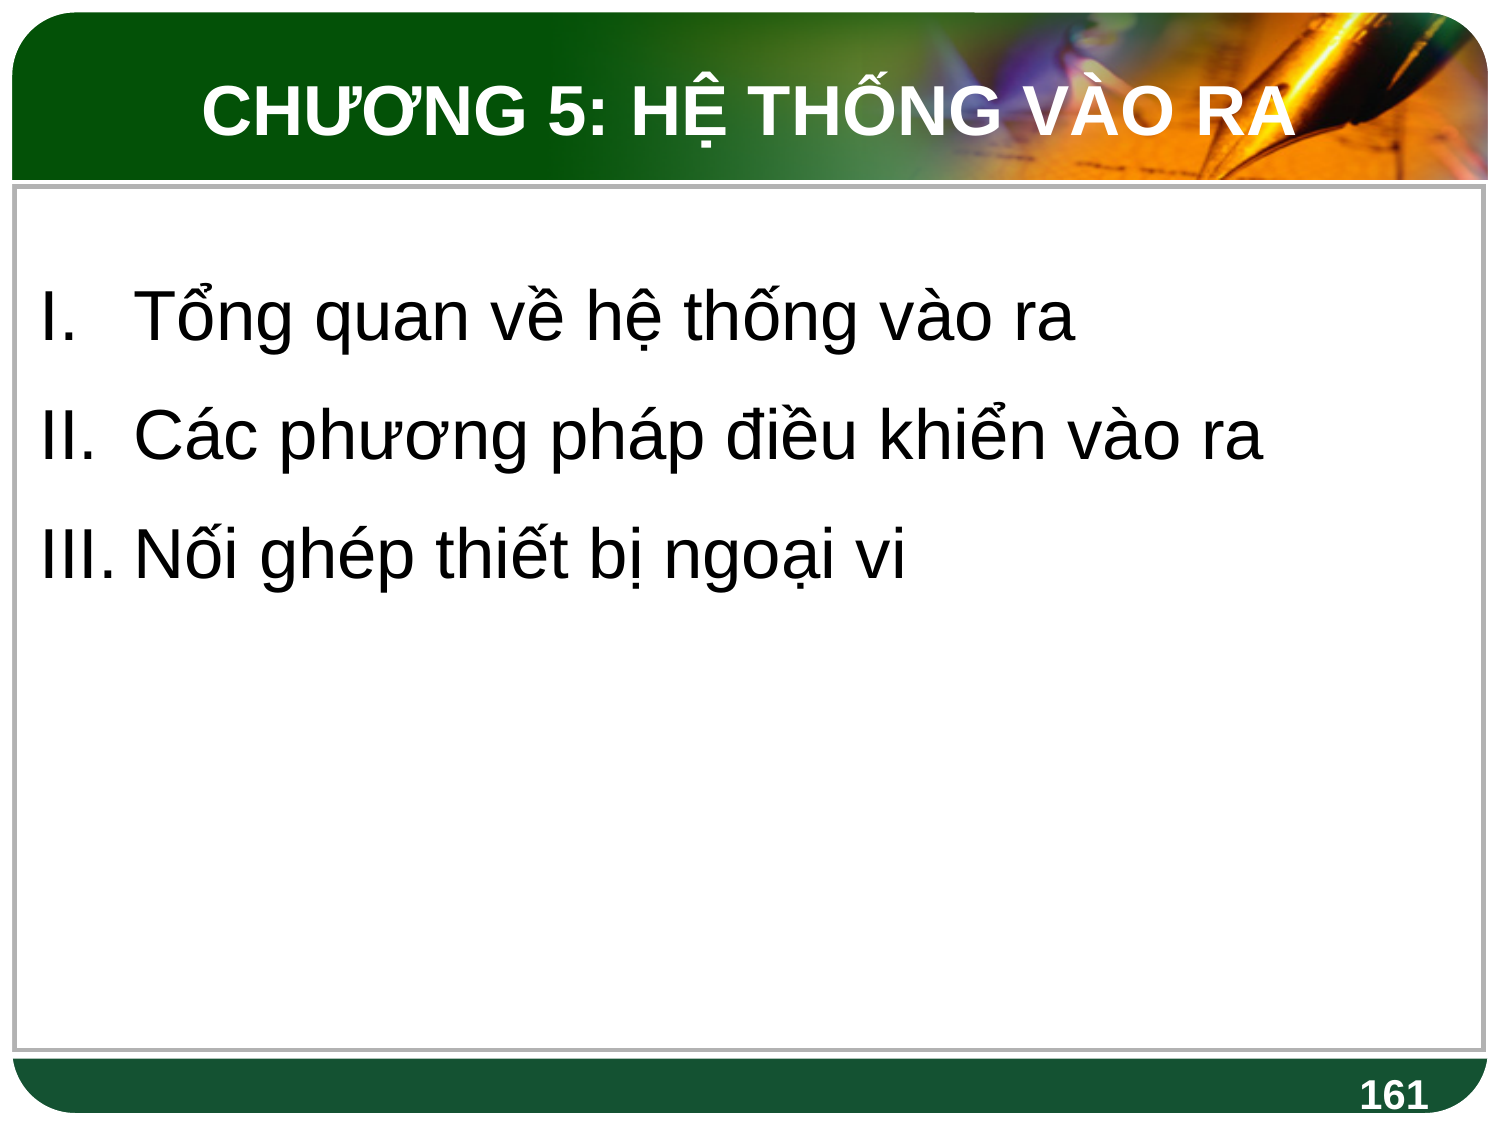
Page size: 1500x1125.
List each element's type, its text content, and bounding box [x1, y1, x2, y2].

text_box CHƯƠNG 5: HỆ THỐNG VÀO RA [0, 57, 1500, 188]
picture [16, 13, 1484, 57]
text_box Tổng quan về hệ thống vào ra Các phương pháp điều khiển vào ra Nối ghép thiết bị ngoại vi [24, 228, 1463, 600]
